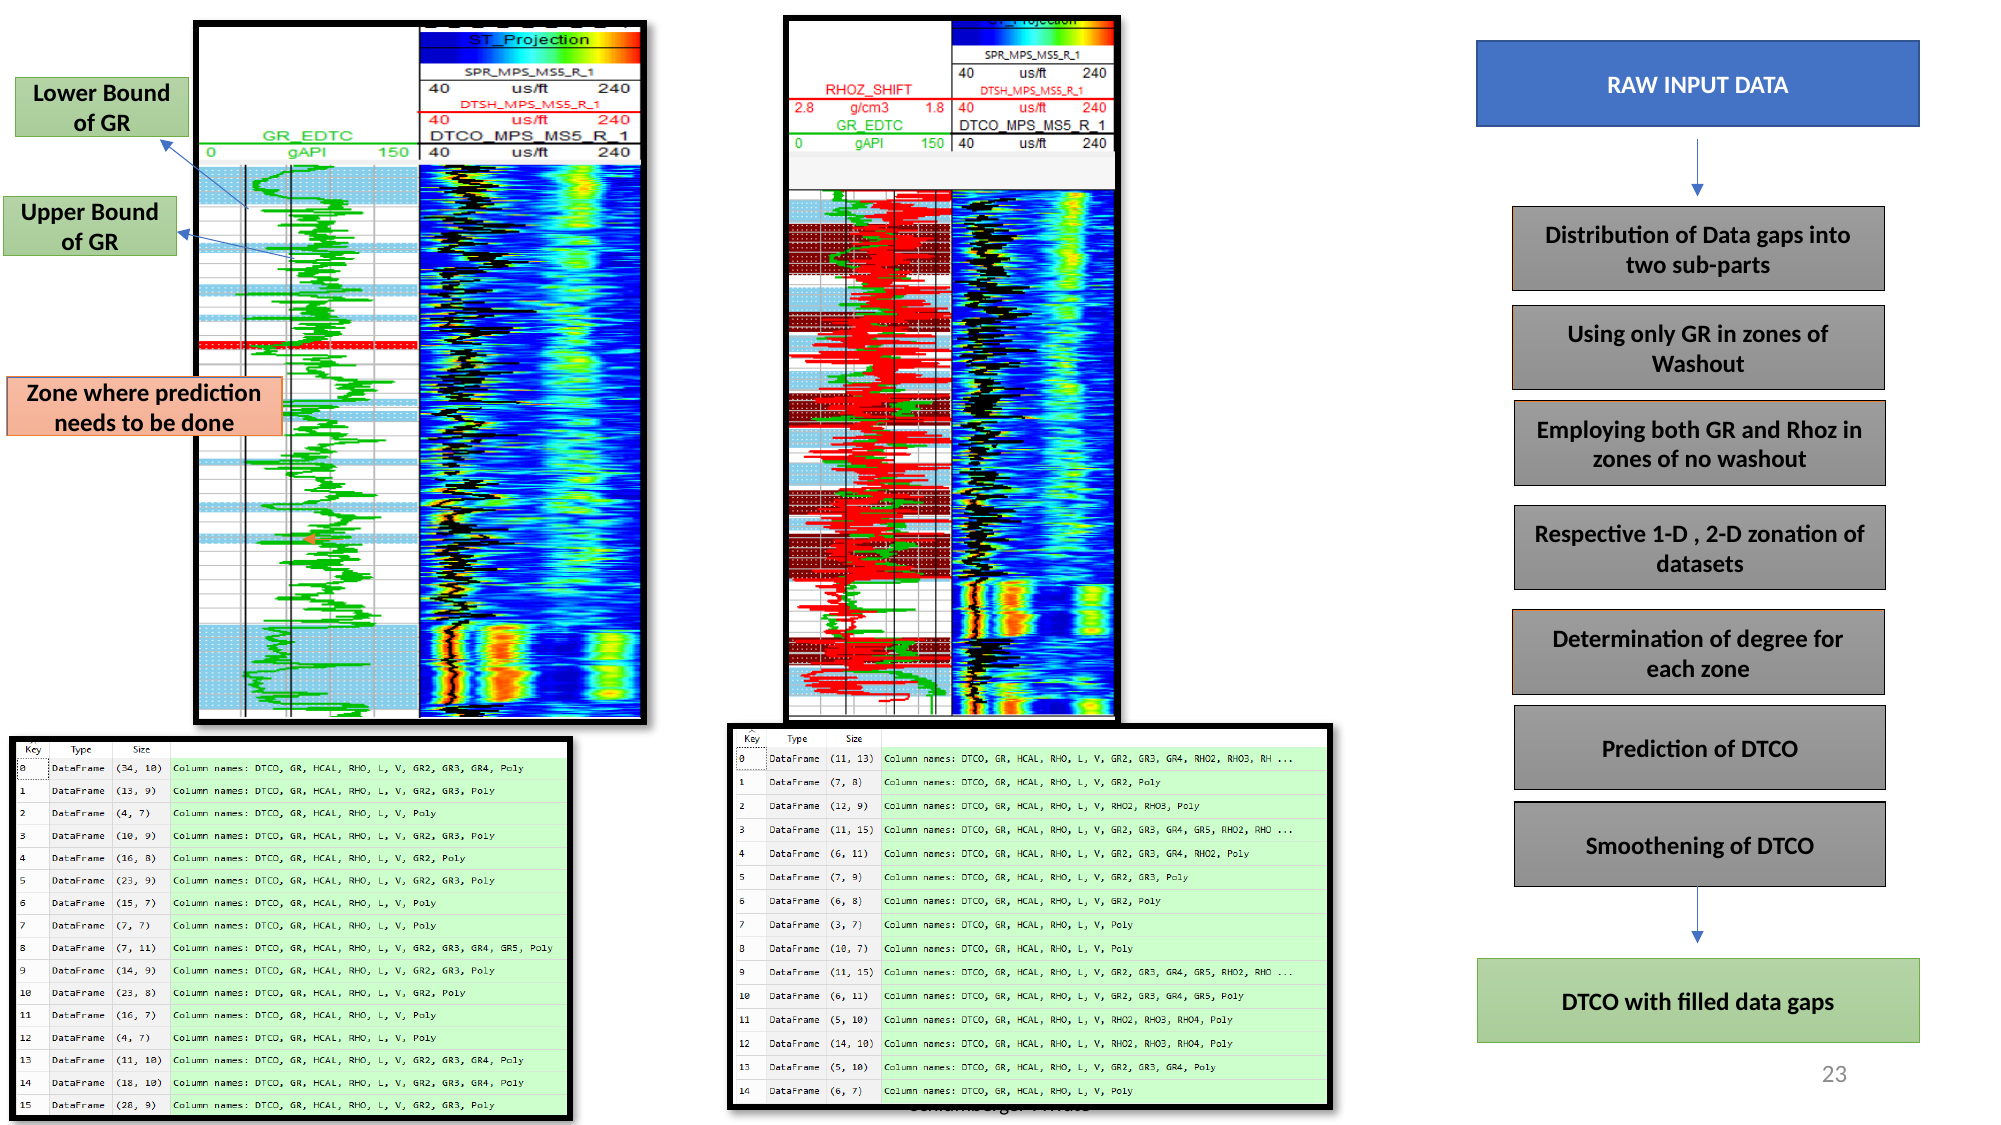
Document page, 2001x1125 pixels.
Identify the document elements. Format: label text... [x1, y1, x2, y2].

picture [789, 21, 1115, 720]
text_box Smoothening of DTCO [1514, 801, 1886, 887]
picture [198, 26, 642, 719]
picture [15, 741, 567, 1116]
text_box Lower Bound of GR [15, 77, 189, 137]
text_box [159, 139, 249, 209]
slide_number 23 [1412, 1042, 1863, 1103]
text_box Zone where prediction needs to be done [6, 376, 198, 436]
picture [733, 728, 1327, 1104]
text_box Distribution of Data gaps into two sub-parts [1512, 206, 1885, 291]
text_box Determination of degree for each zone [1512, 609, 1885, 695]
text_box Respective 1-D , 2-D zonation of datasets [1514, 505, 1886, 590]
text_box Employing both GR and Rhoz in zones of no washout [1514, 400, 1886, 486]
text_box Upper Bound of GR [3, 196, 177, 256]
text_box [176, 231, 295, 259]
text_box DTCO with filled data gaps [1477, 958, 1920, 1043]
text_box Prediction of DTCO [1514, 705, 1886, 790]
text_box Using only GR in zones of Washout [1512, 305, 1885, 390]
text_box RAW INPUT DATA [1476, 40, 1920, 127]
